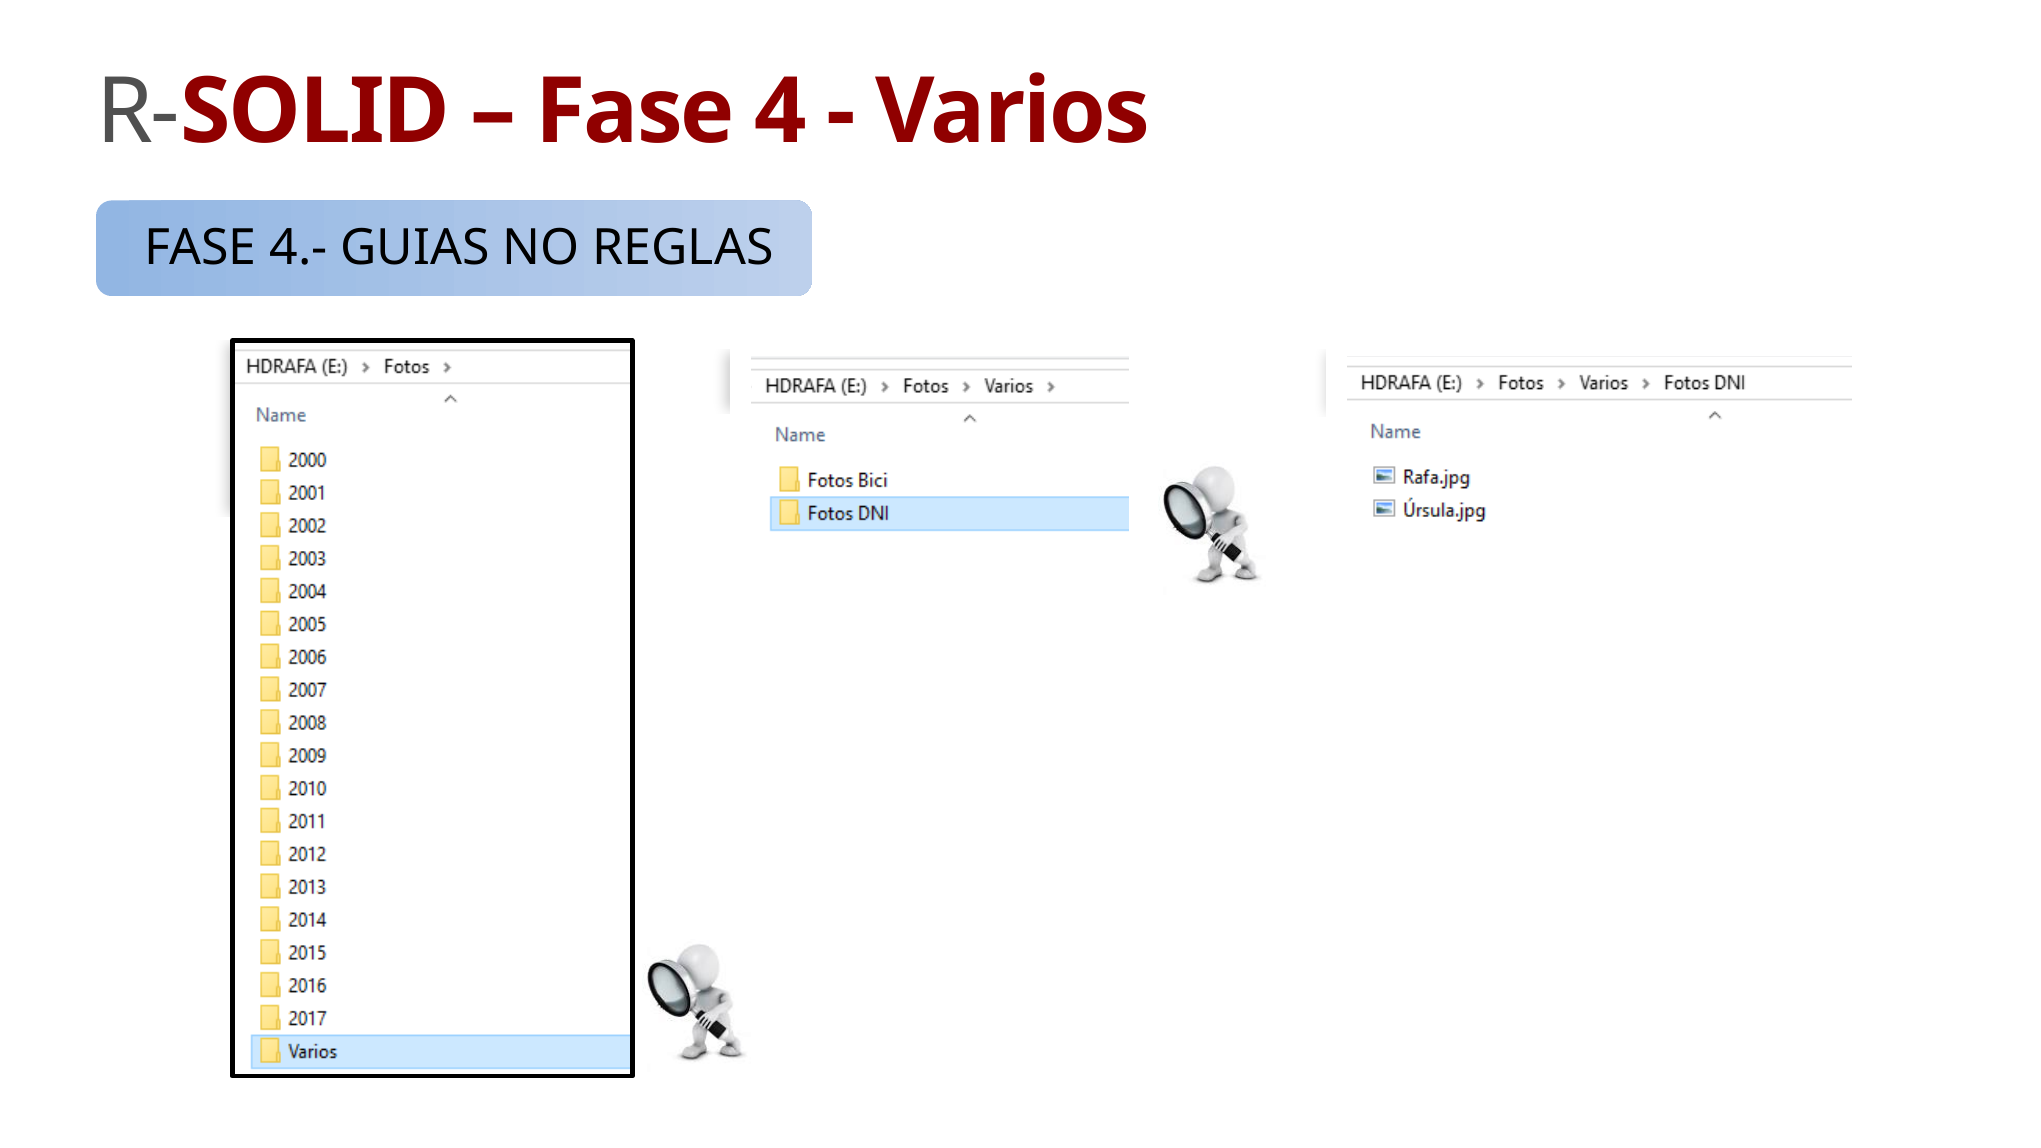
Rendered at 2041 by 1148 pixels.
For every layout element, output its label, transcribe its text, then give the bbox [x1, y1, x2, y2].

title R-SOLID – Fase 4 - Varios [96, 43, 1938, 224]
picture [1346, 355, 1853, 583]
picture [642, 938, 751, 1074]
picture [1157, 461, 1267, 597]
picture [750, 355, 1129, 569]
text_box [95, 200, 875, 297]
picture [234, 342, 631, 1074]
